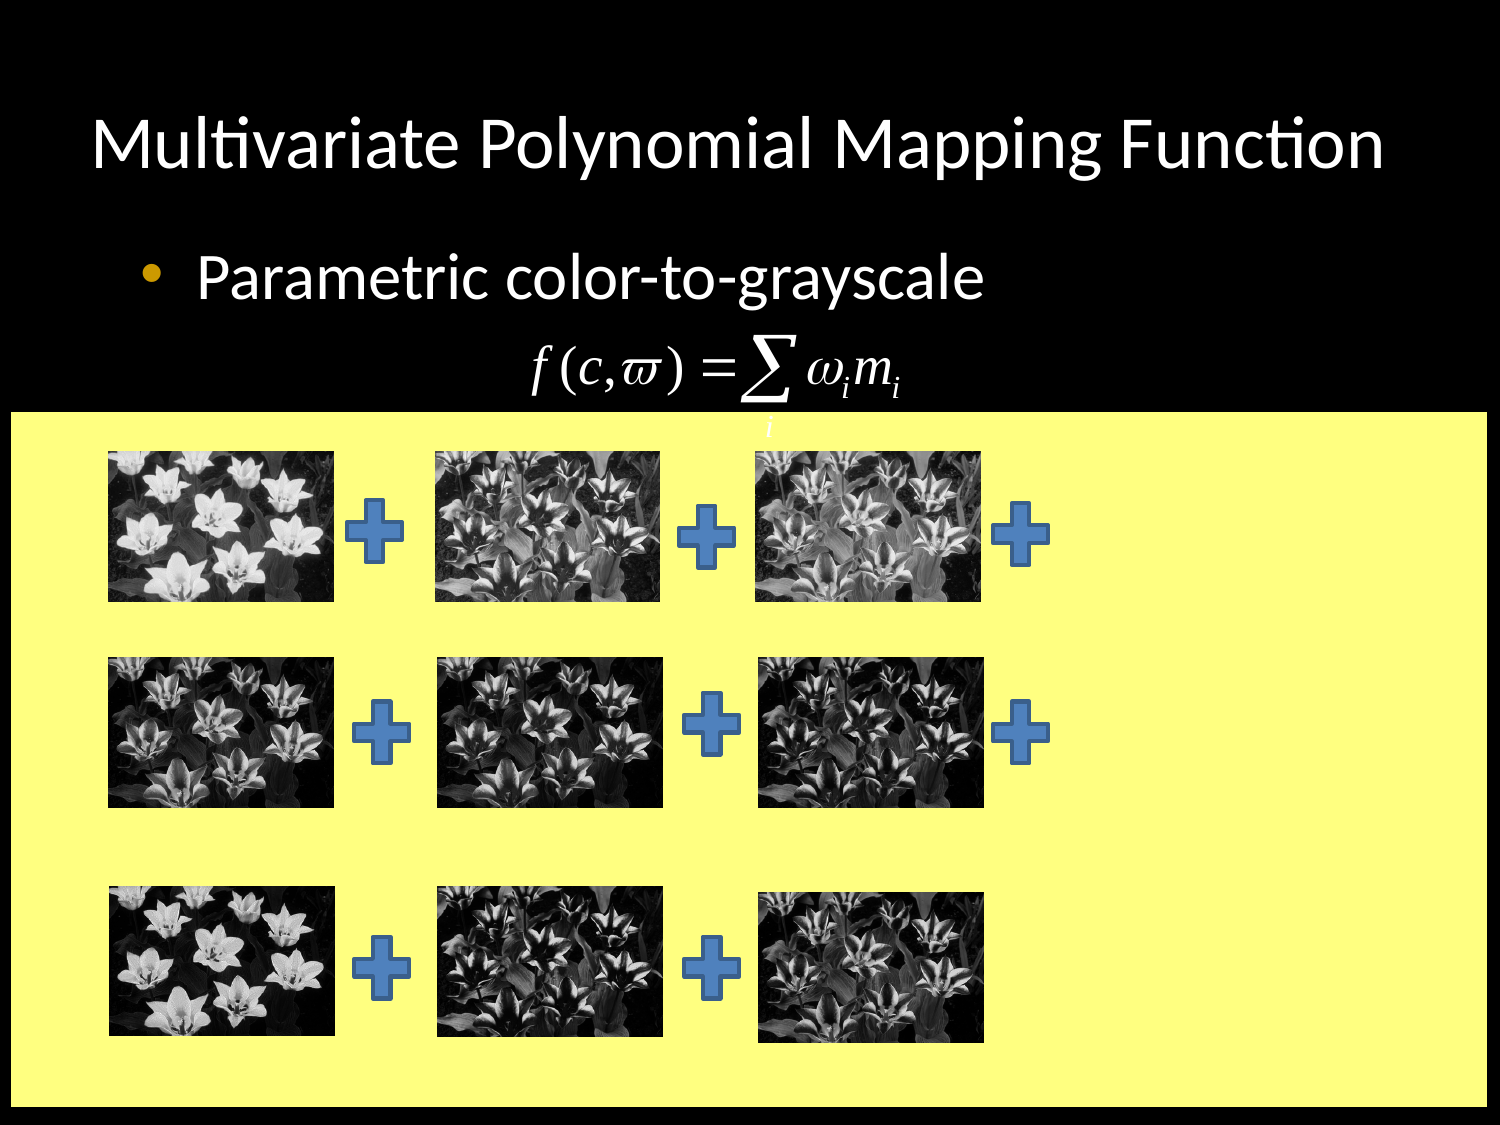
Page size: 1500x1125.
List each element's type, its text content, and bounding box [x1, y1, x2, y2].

picture [11, 412, 1487, 1107]
list Parametric color-to-grayscale [125, 224, 1300, 325]
title Multivariate Polynomial Mapping Function [75, 45, 1425, 233]
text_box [512, 324, 918, 450]
